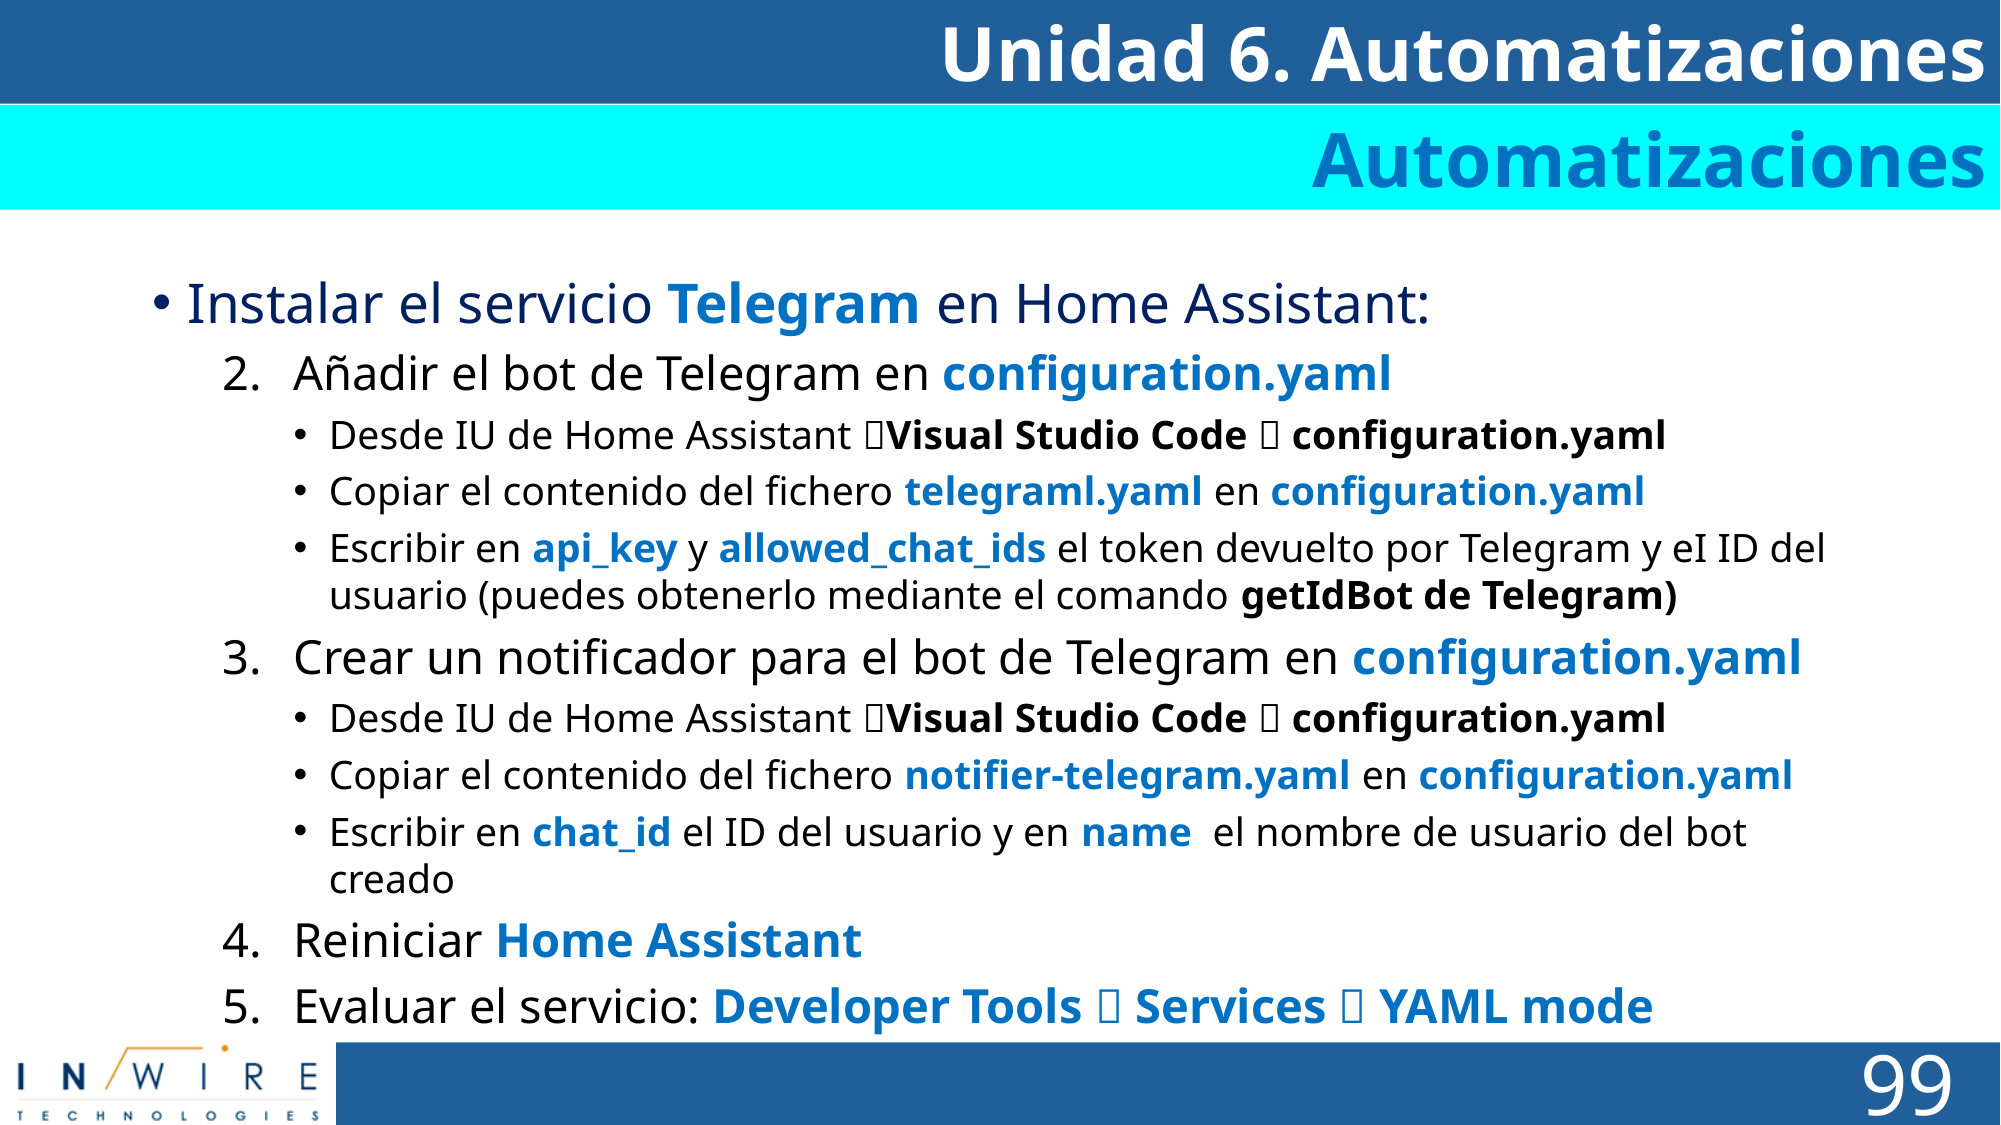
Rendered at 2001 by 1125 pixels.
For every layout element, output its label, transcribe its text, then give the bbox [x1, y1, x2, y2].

text_box Automatizaciones [0, 104, 2000, 210]
text_box Unidad 6. Automatizaciones [0, 0, 2000, 104]
list Instalar el servicio Telegram en Home Assistant: Añadir el bot de Telegram en configuration.yaml Desde IU de Home Assistant Visual Studio Code  configuration.yaml Copiar el contenido del fichero telegraml.yaml en configuration.yaml Escribir en api_key y allowed_chat_ids el token devuelto por Telegram y eI ID del usuario (puedes obtenerlo mediante el comando getIdBot de Telegram) Crear un notificador para el bot de Telegram en configuration.yaml Desde IU de Home Assistant Visual Studio Code  configuration.yaml Copiar el contenido del fichero notifier-telegram.yaml en configuration.yaml Escribir en chat_id el ID del usuario y en name el nombre de usuario del bot creado Reiniciar Home Assistant Evaluar el servicio: Developer Tools  Services  YAML mode [137, 260, 1855, 1048]
picture [0, 1037, 336, 1125]
